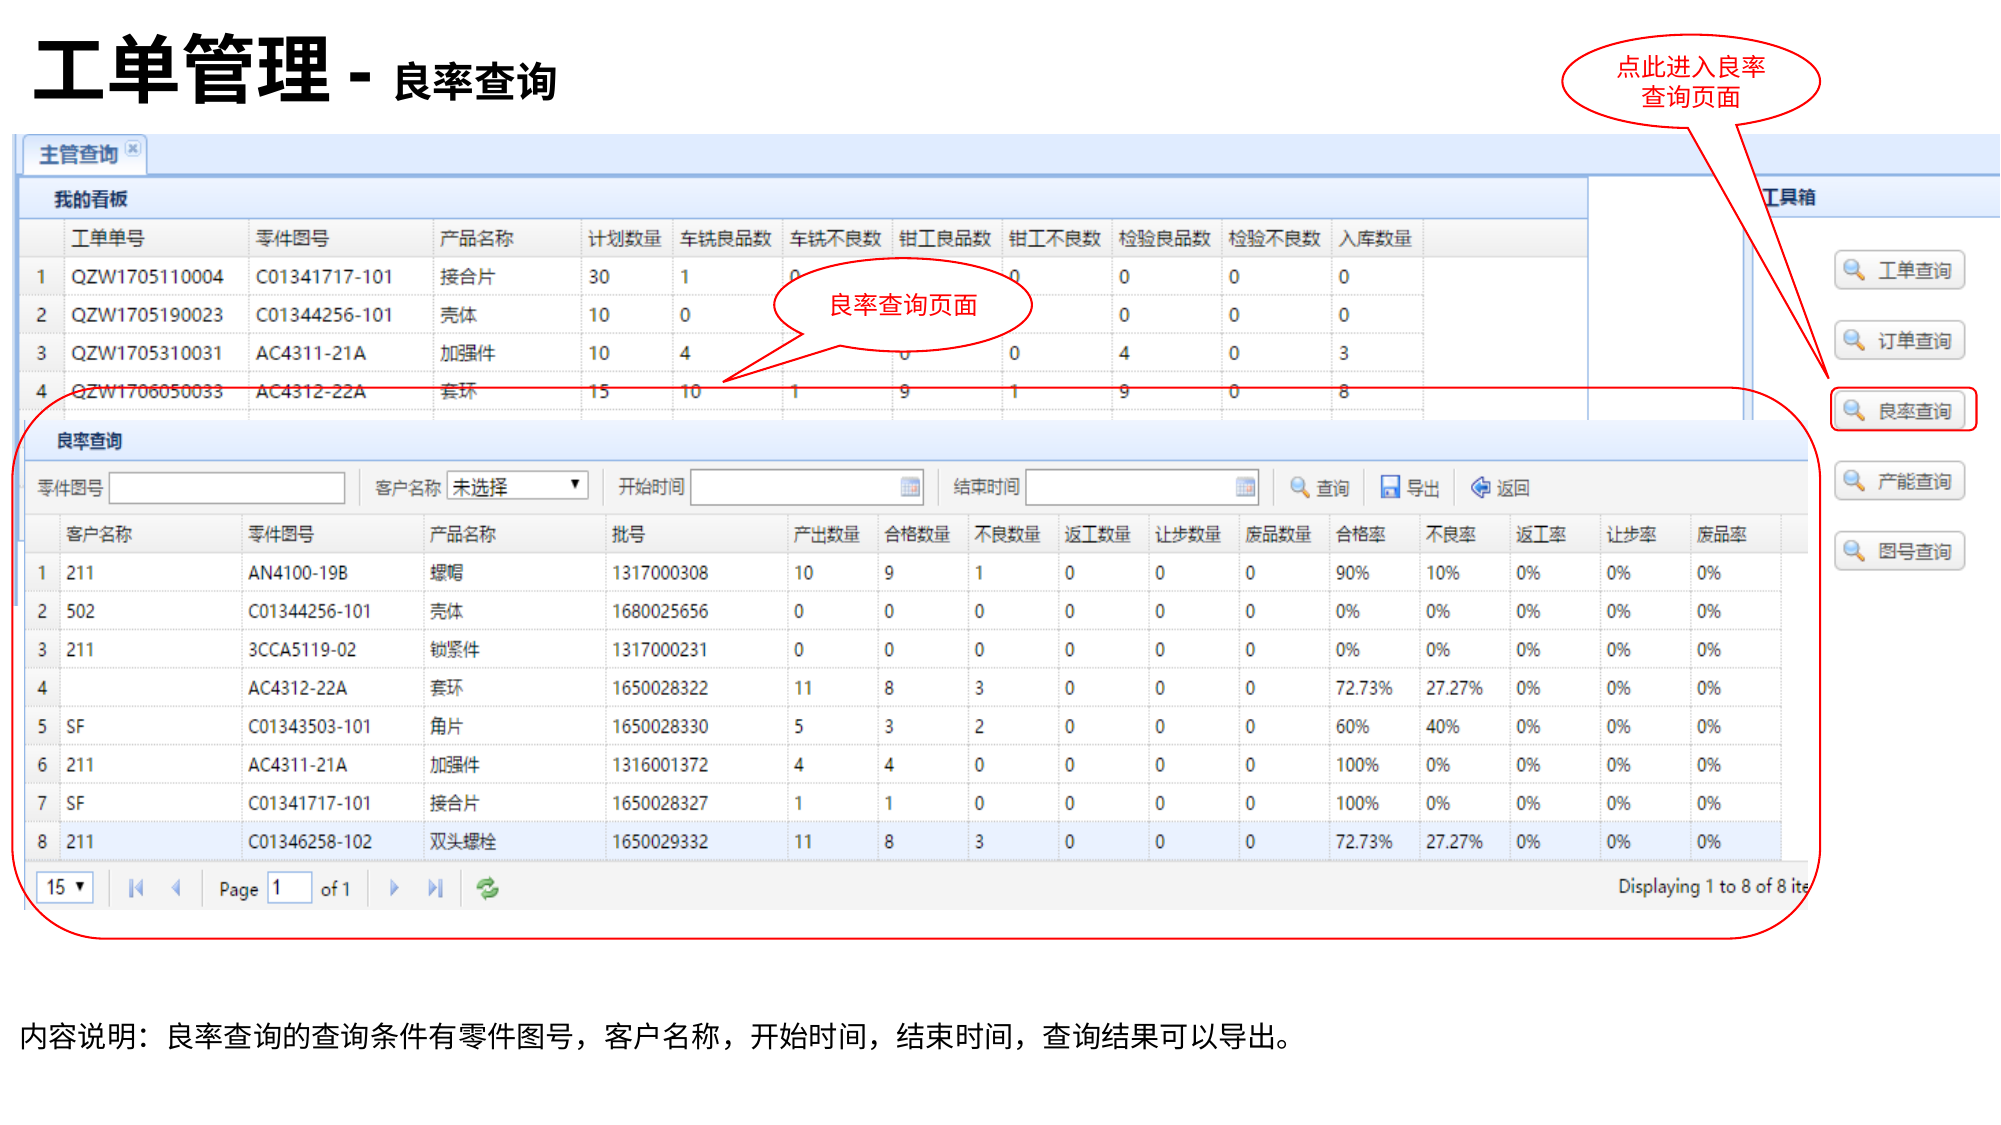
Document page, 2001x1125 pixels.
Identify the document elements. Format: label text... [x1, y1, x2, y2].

picture [12, 134, 2000, 910]
text_box [1808, 606, 1822, 895]
text_box 点此进入良率查询页面 [1561, 33, 1822, 134]
text_box [36, 910, 1797, 940]
text_box 工单管理-良率查询 [16, 15, 573, 121]
text_box 内容说明：良率查询的查询条件有零件图号，客户名称，开始时间，结束时间，查询结果可以导出。 [4, 1010, 1322, 1096]
text_box [11, 468, 24, 894]
